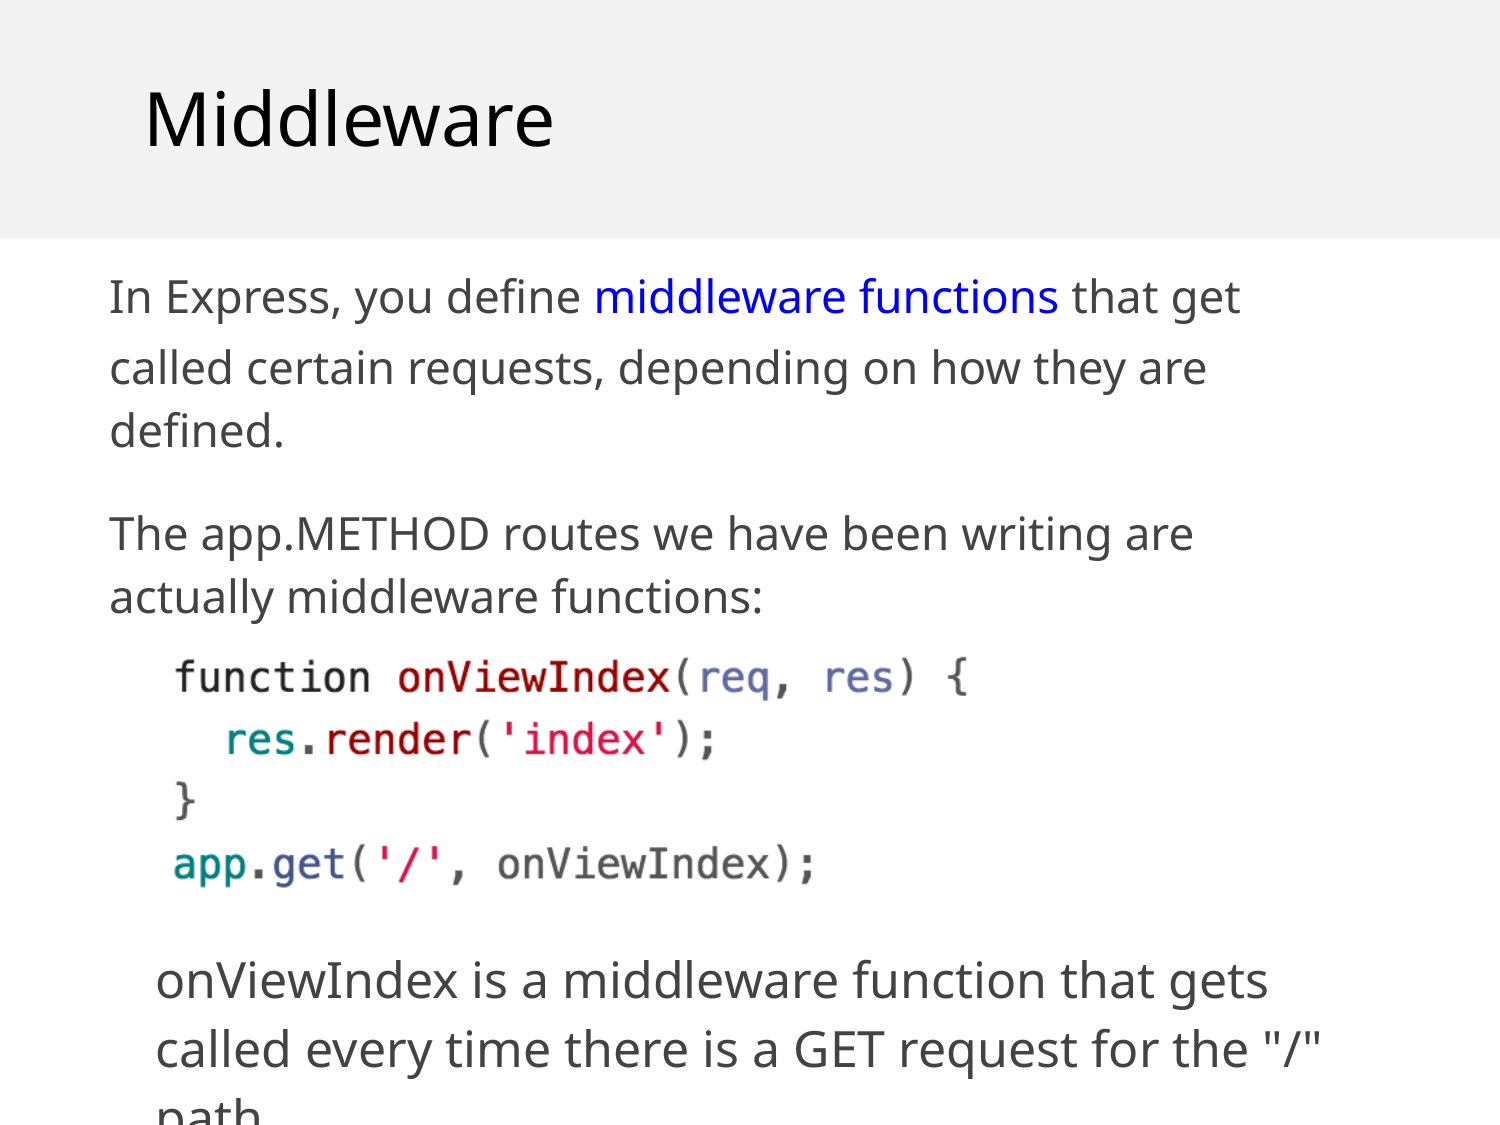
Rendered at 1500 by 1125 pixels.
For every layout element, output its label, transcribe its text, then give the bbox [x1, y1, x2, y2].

text_box In Express, you define middleware functions that get called certain requests, depending on how they are defined. The app.METHOD routes we have been writing are actually middleware functions: [94, 243, 1338, 638]
picture [145, 635, 992, 920]
text_box onViewIndex is a middleware function that gets called every time there is a GET request for the "/" path. [140, 924, 1385, 1081]
text_box Middleware [128, 56, 1372, 183]
